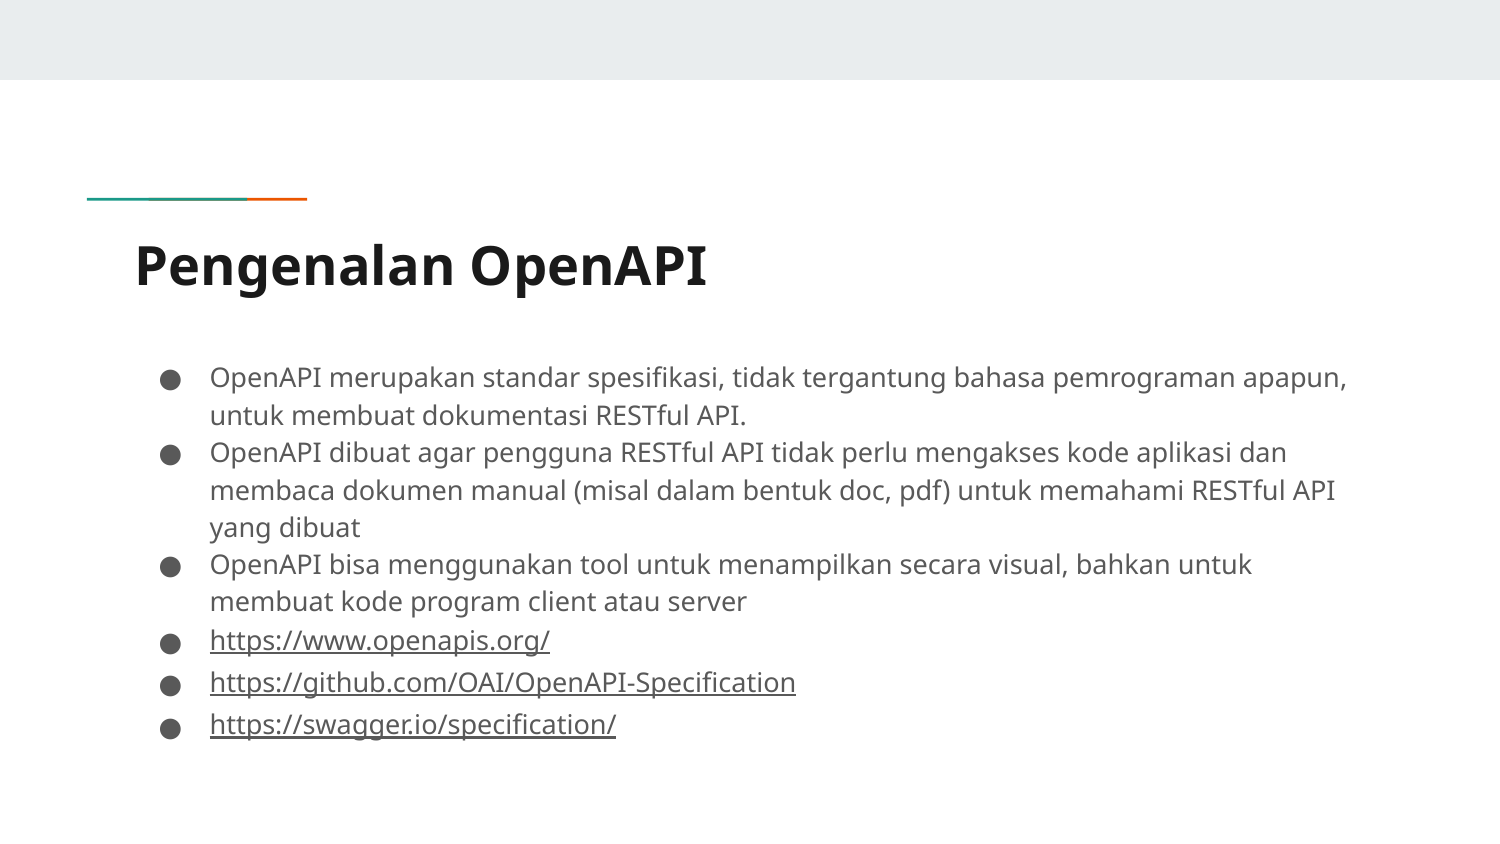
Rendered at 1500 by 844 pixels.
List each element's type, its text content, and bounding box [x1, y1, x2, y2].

title Pengenalan OpenAPI [119, 216, 1381, 305]
list OpenAPI merupakan standar spesifikasi, tidak tergantung bahasa pemrograman apapun, untuk membuat dokumentasi RESTful API. OpenAPI dibuat agar pengguna RESTful API tidak perlu mengakses kode aplikasi dan membaca dokumen manual (misal dalam bentuk doc, pdf) untuk memahami RESTful API yang dibuat OpenAPI bisa menggunakan tool untuk menampilkan secara visual, bahkan untuk membuat kode program client atau server https://www.openapis.org/ https://github.com/OAI/OpenAPI-Specification https://swagger.io/specification/ [119, 341, 1381, 712]
